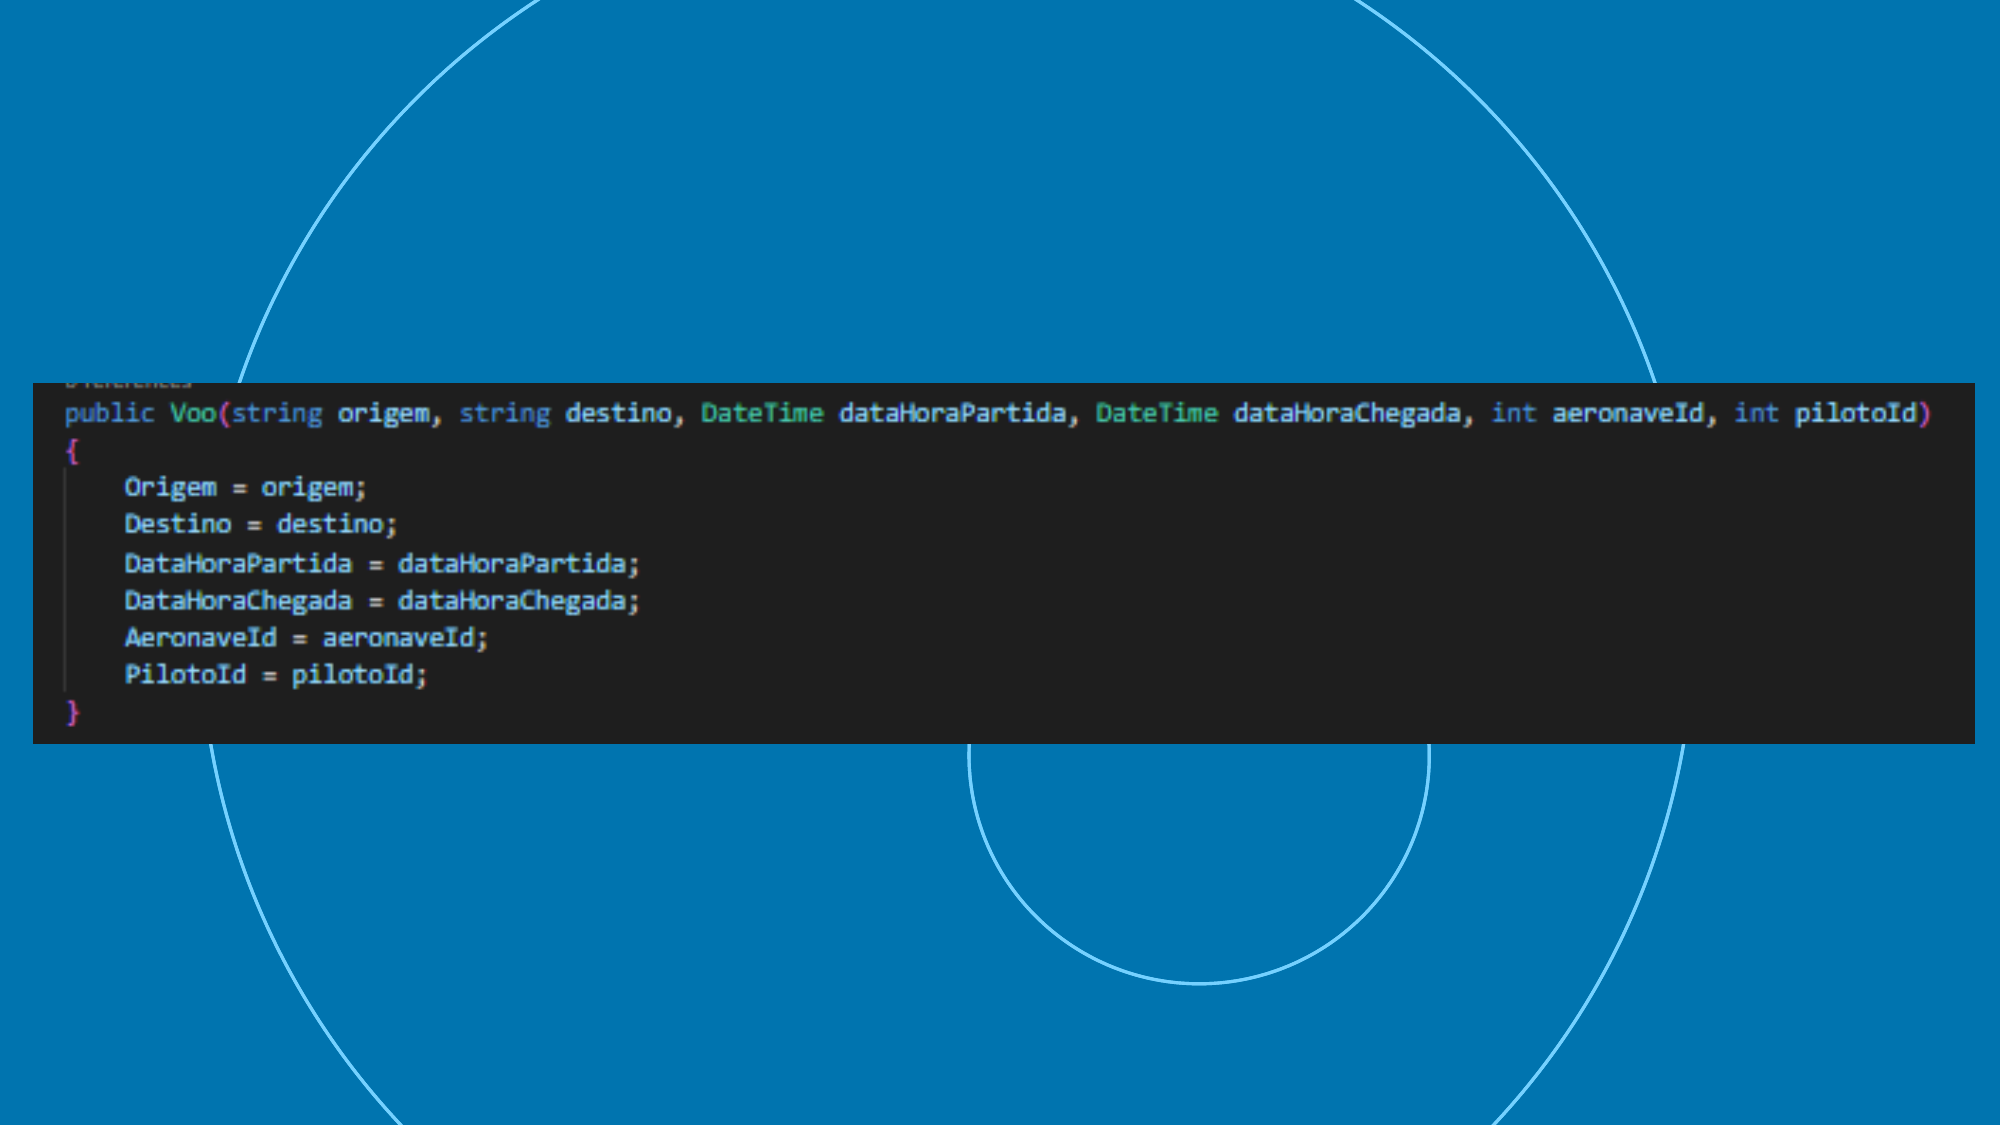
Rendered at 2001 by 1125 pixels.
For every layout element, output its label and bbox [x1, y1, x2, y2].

picture [34, 383, 1974, 744]
